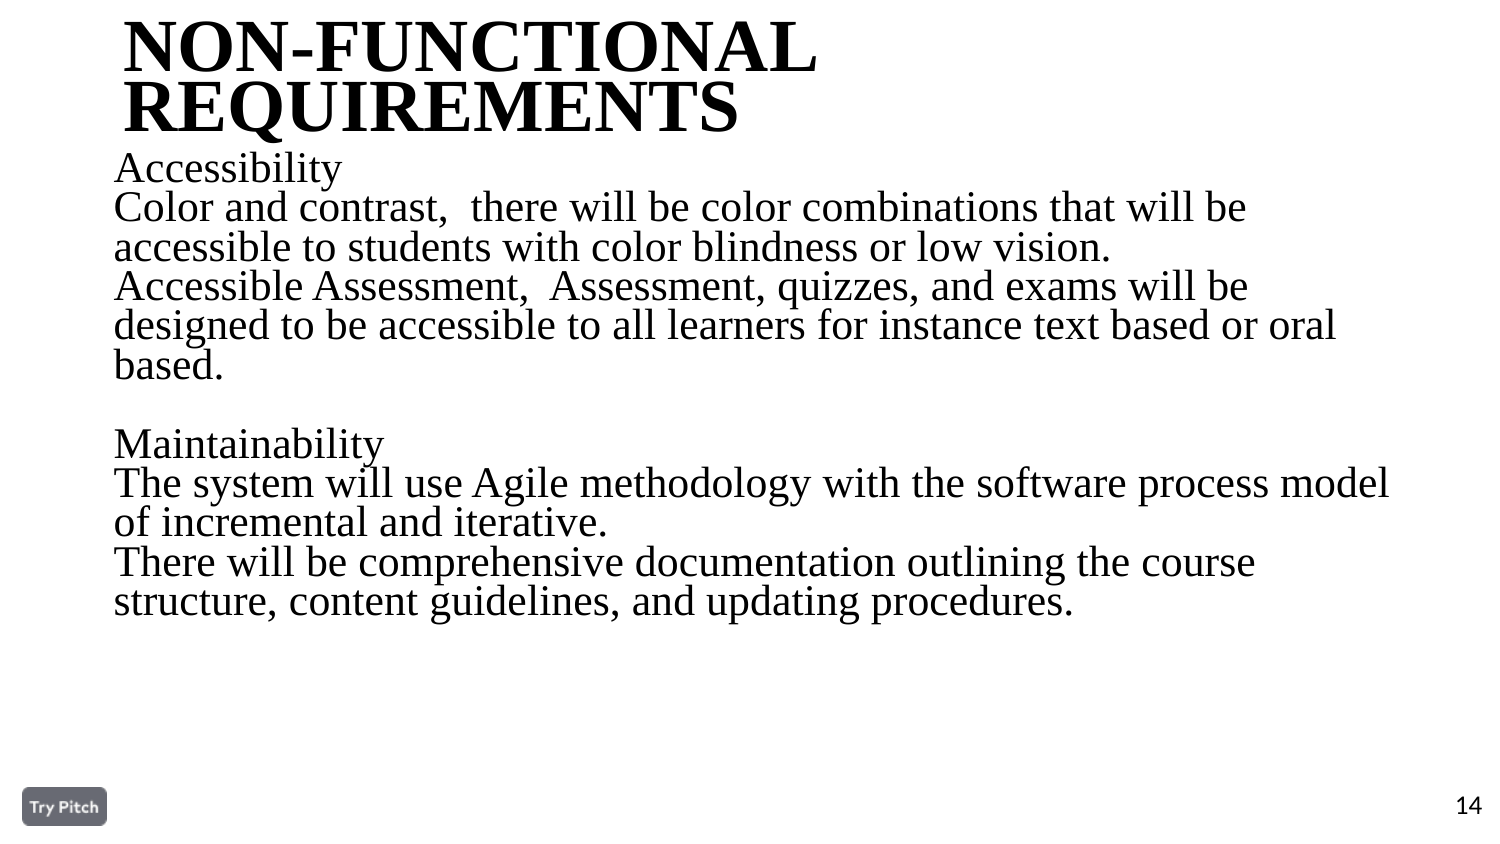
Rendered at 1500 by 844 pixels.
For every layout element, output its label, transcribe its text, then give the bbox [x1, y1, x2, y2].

slide_number 14 [1440, 780, 1500, 830]
picture [22, 787, 107, 826]
text_box Accessibility Color and contrast, there will be color combinations that will be accessible to students with color blindness or low vision. Accessible Assessment, Assessment, quizzes, and exams will be designed to be accessible to all learners for instance text based or oral based. Maintainability The system will use Agile methodology with the software process model of incremental and iterative. There will be comprehensive documentation outlining the course structure, content guidelines, and updating procedures. [113, 151, 1397, 844]
text_box NON-FUNCTIONAL REQUIREMENTS [123, 19, 1387, 151]
